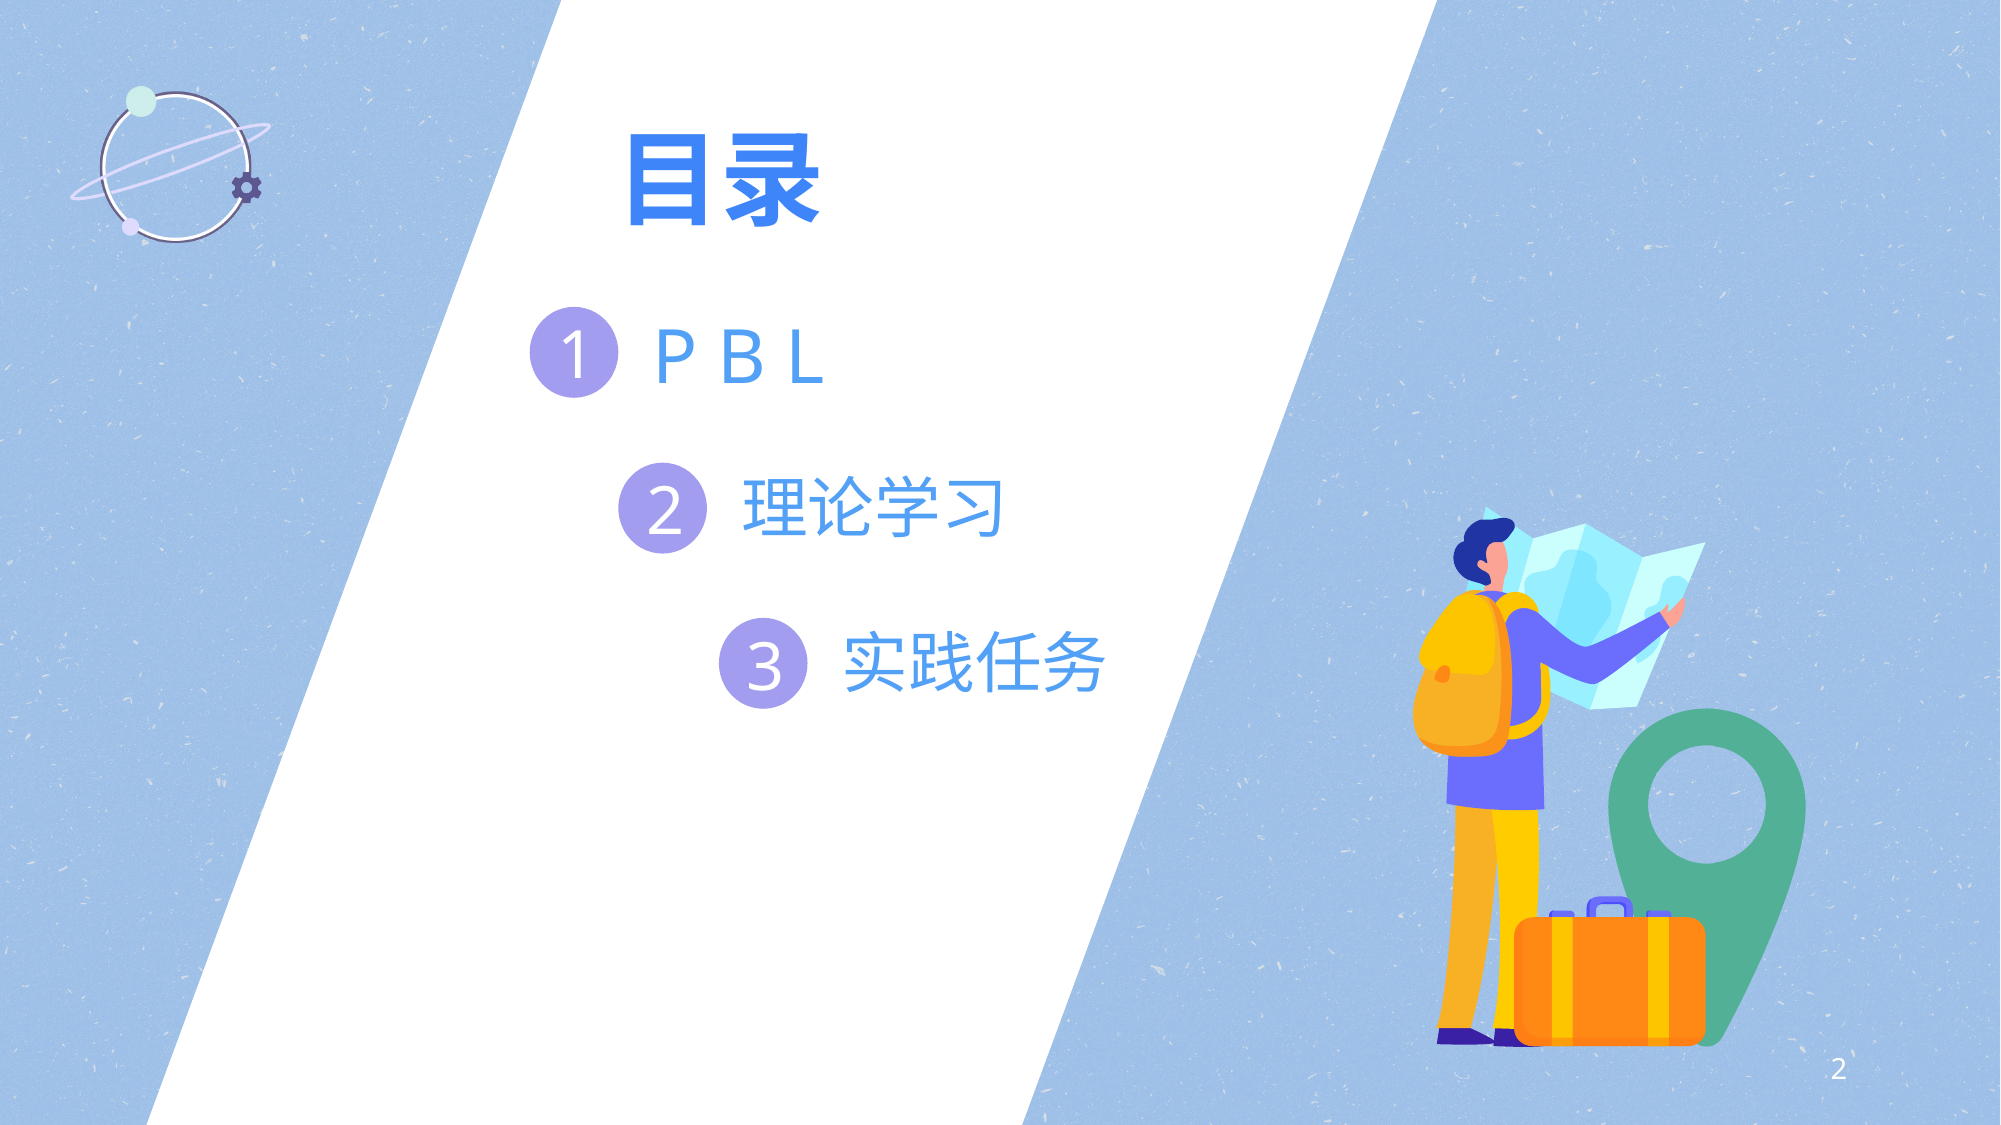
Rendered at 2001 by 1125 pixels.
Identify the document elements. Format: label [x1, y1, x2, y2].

text_box [1412, 506, 1806, 1050]
picture [0, 0, 2001, 1125]
